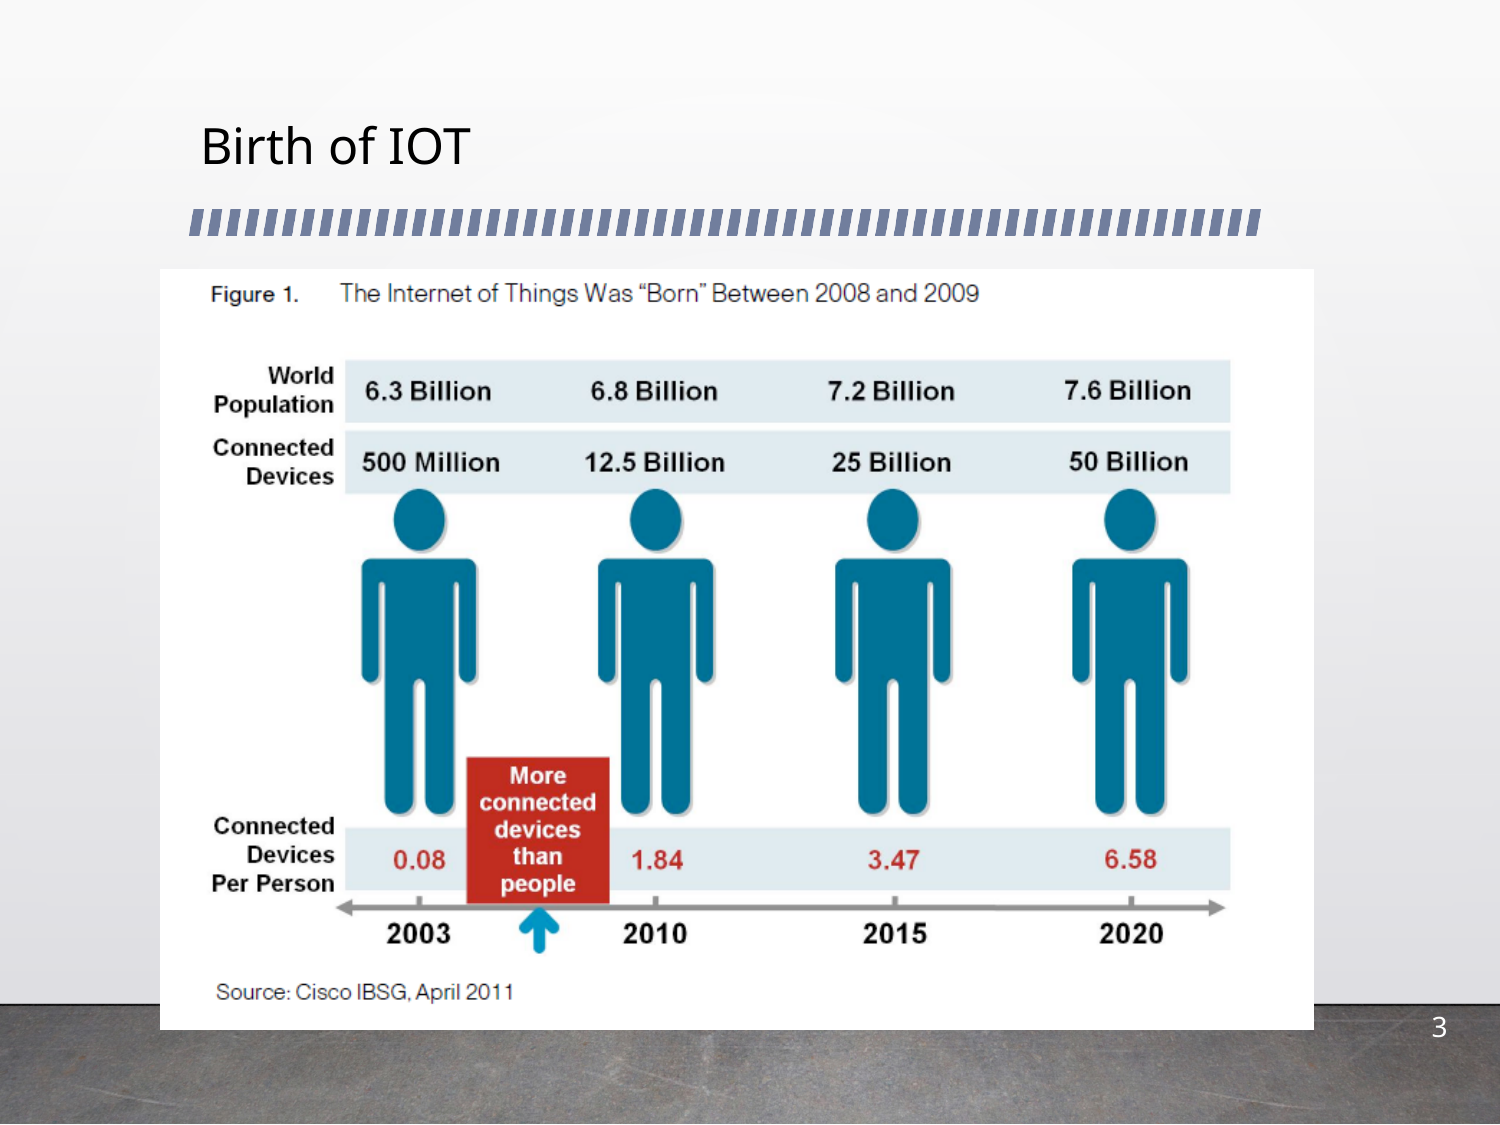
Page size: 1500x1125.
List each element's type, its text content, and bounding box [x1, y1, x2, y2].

title Birth of IOT [185, 62, 1264, 235]
picture [0, 269, 1500, 1124]
